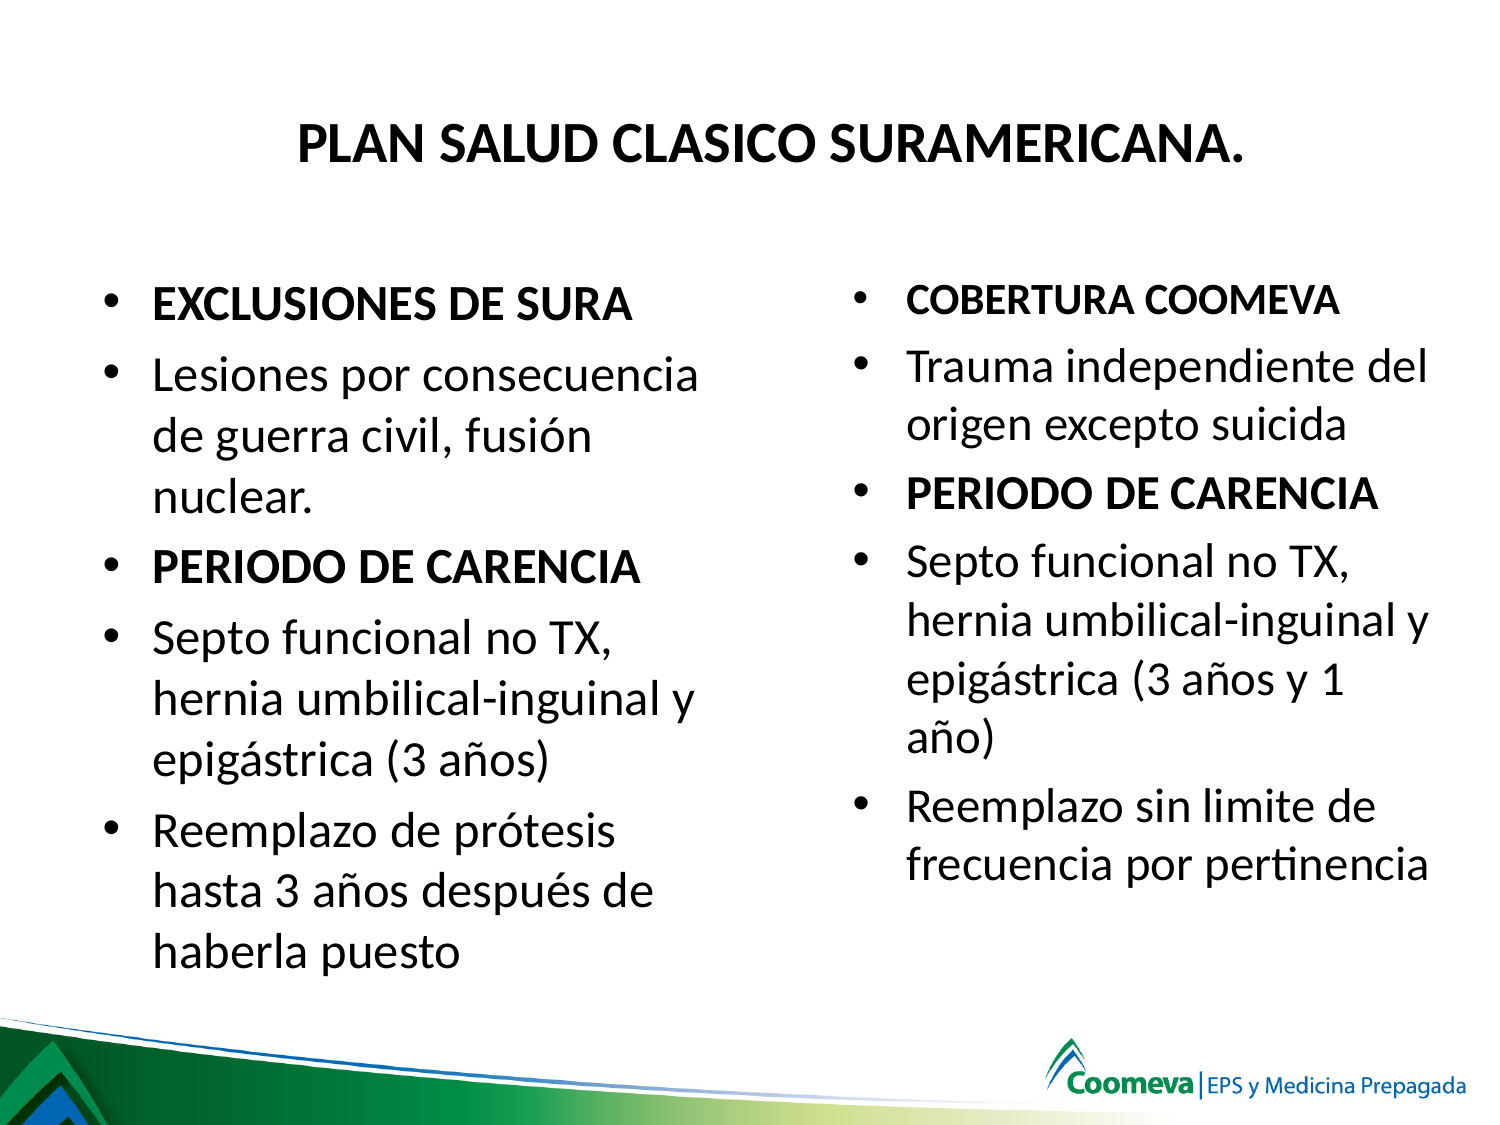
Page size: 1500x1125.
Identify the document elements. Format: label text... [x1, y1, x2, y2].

title PLAN SALUD CLASICO SURAMERICANA. [96, 45, 1447, 233]
picture [0, 964, 1500, 1125]
list EXCLUSIONES DE SURA Lesiones por consecuencia de guerra civil, fusión nuclear. PERIODO DE CARENCIA Septo funcional no TX, hernia umbilical-inguinal y epigástrica (3 años) Reemplazo de prótesis hasta 3 años después de haberla puesto [87, 262, 750, 1005]
list COBERTURA COOMEVA Trauma independiente del origen excepto suicida PERIODO DE CARENCIA Septo funcional no TX, hernia umbilical-inguinal y epigástrica (3 años y 1 año) Reemplazo sin limite de frecuencia por pertinencia [837, 262, 1447, 1005]
